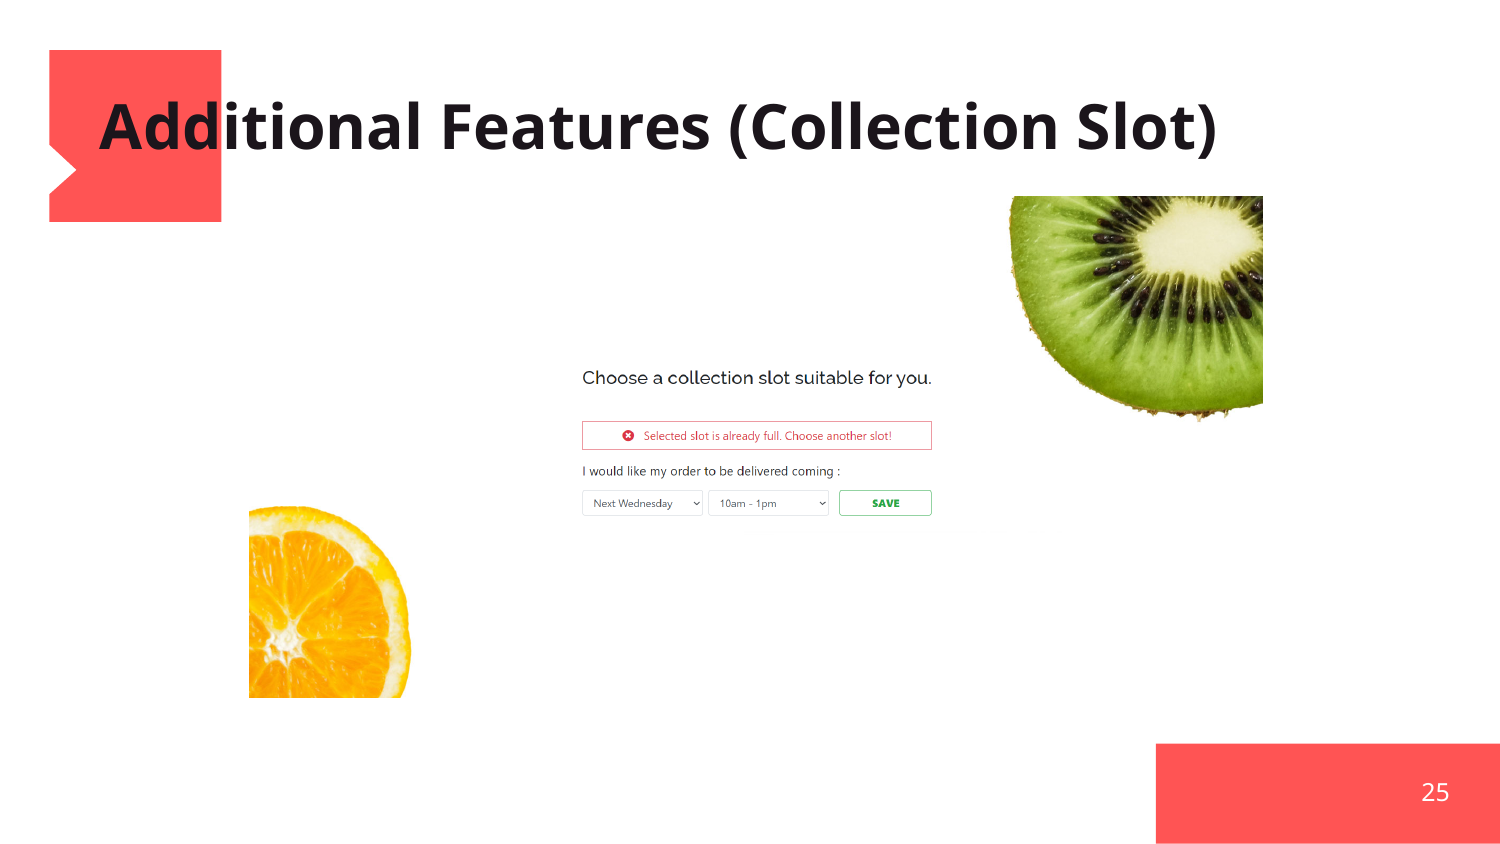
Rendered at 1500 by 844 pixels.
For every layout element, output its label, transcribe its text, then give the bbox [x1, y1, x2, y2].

picture [249, 196, 1263, 698]
slide_number 25 [1350, 743, 1450, 844]
title Additional Features (Collection Slot) [99, 96, 1288, 162]
